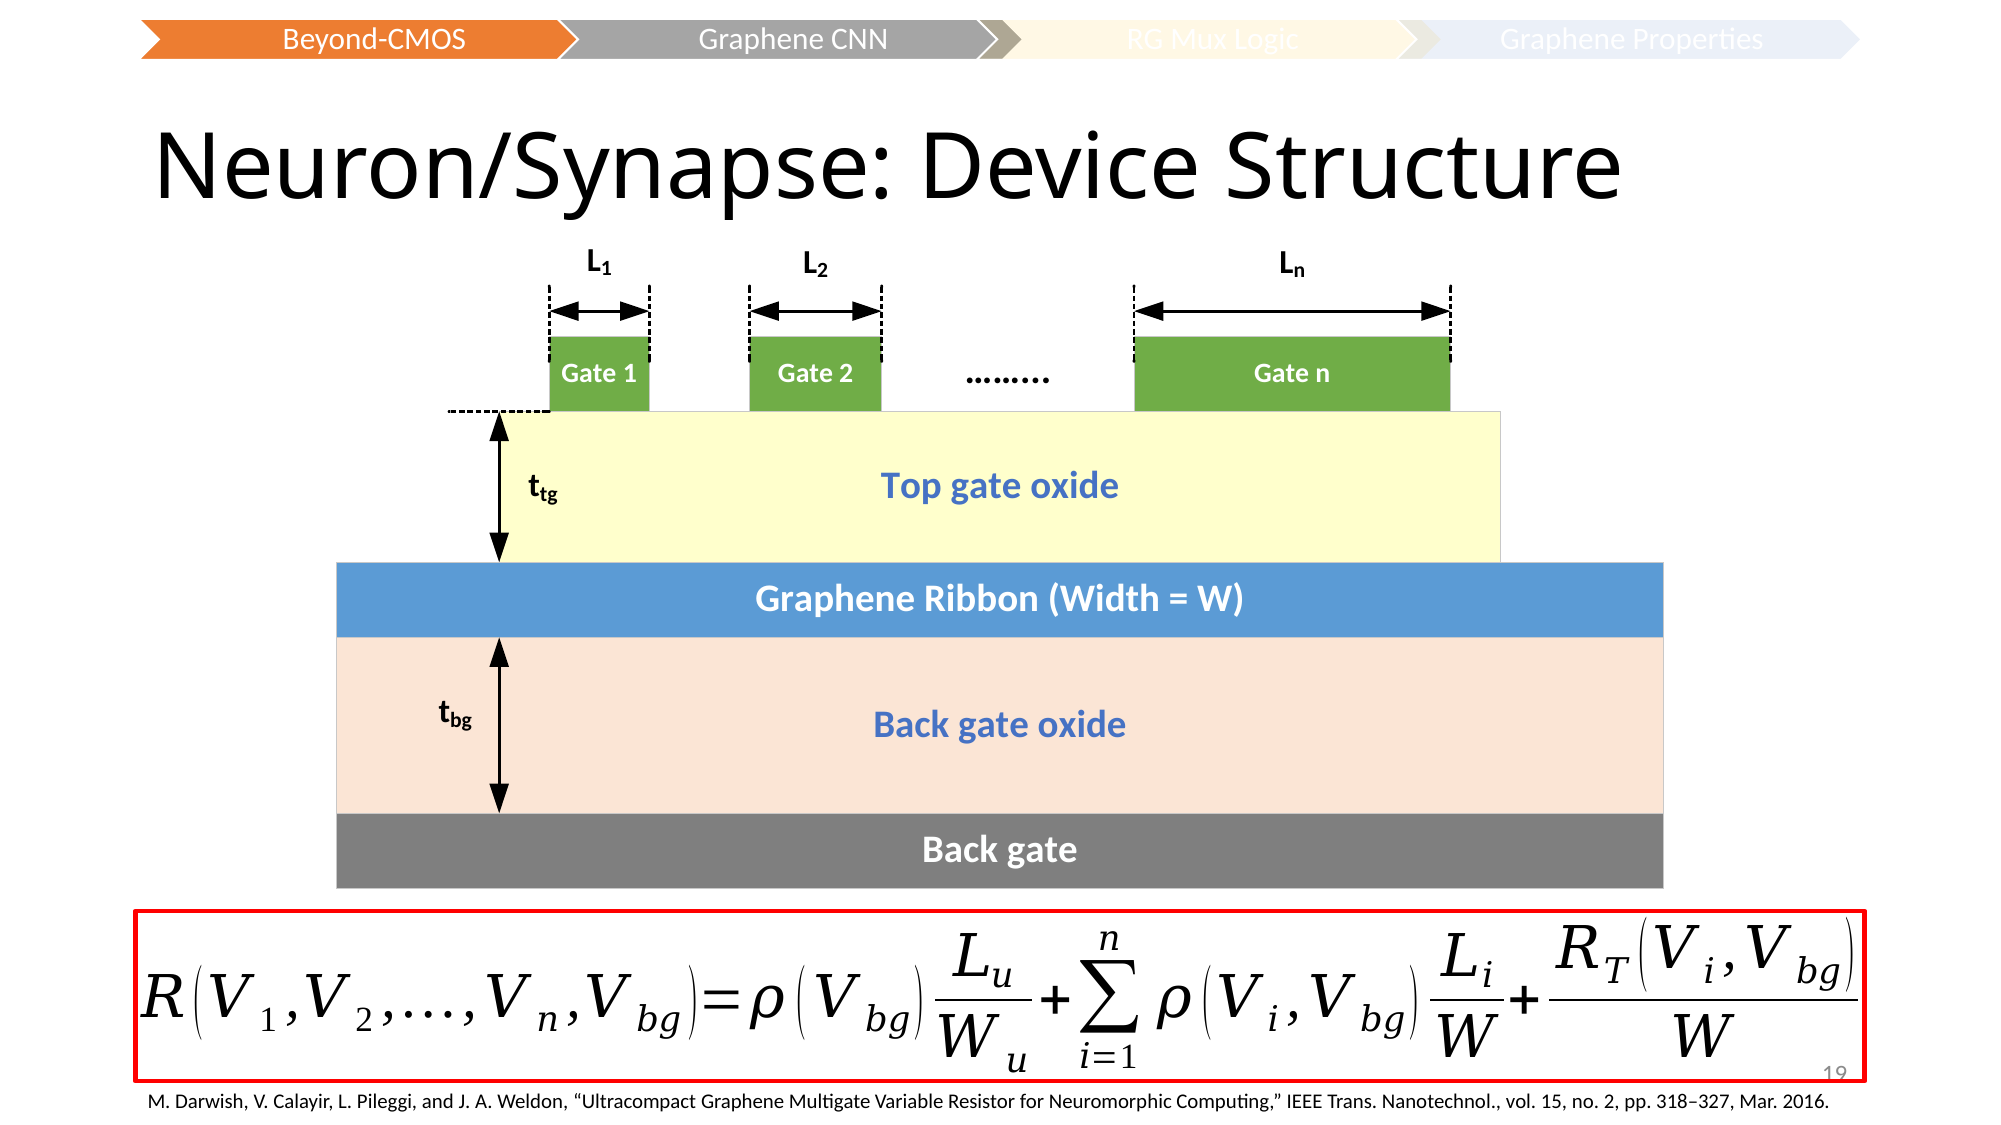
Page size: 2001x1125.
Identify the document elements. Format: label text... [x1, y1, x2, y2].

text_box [137, 18, 1863, 60]
text_box M. Darwish, V. Calayir, L. Pileggi, and J. A. Weldon, “Ultracompact Graphene Multigate Variable Resistor for Neuromorphic Computing,” IEEE Trans. Nanotechnol., vol. 15, no. 2, pp. 318–327, Mar. 2016. [0, 1080, 1979, 1121]
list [332, 219, 1668, 893]
title Neuron/Synapse: Device Structure [137, 60, 1863, 278]
slide_number 19 [1412, 1042, 1863, 1103]
